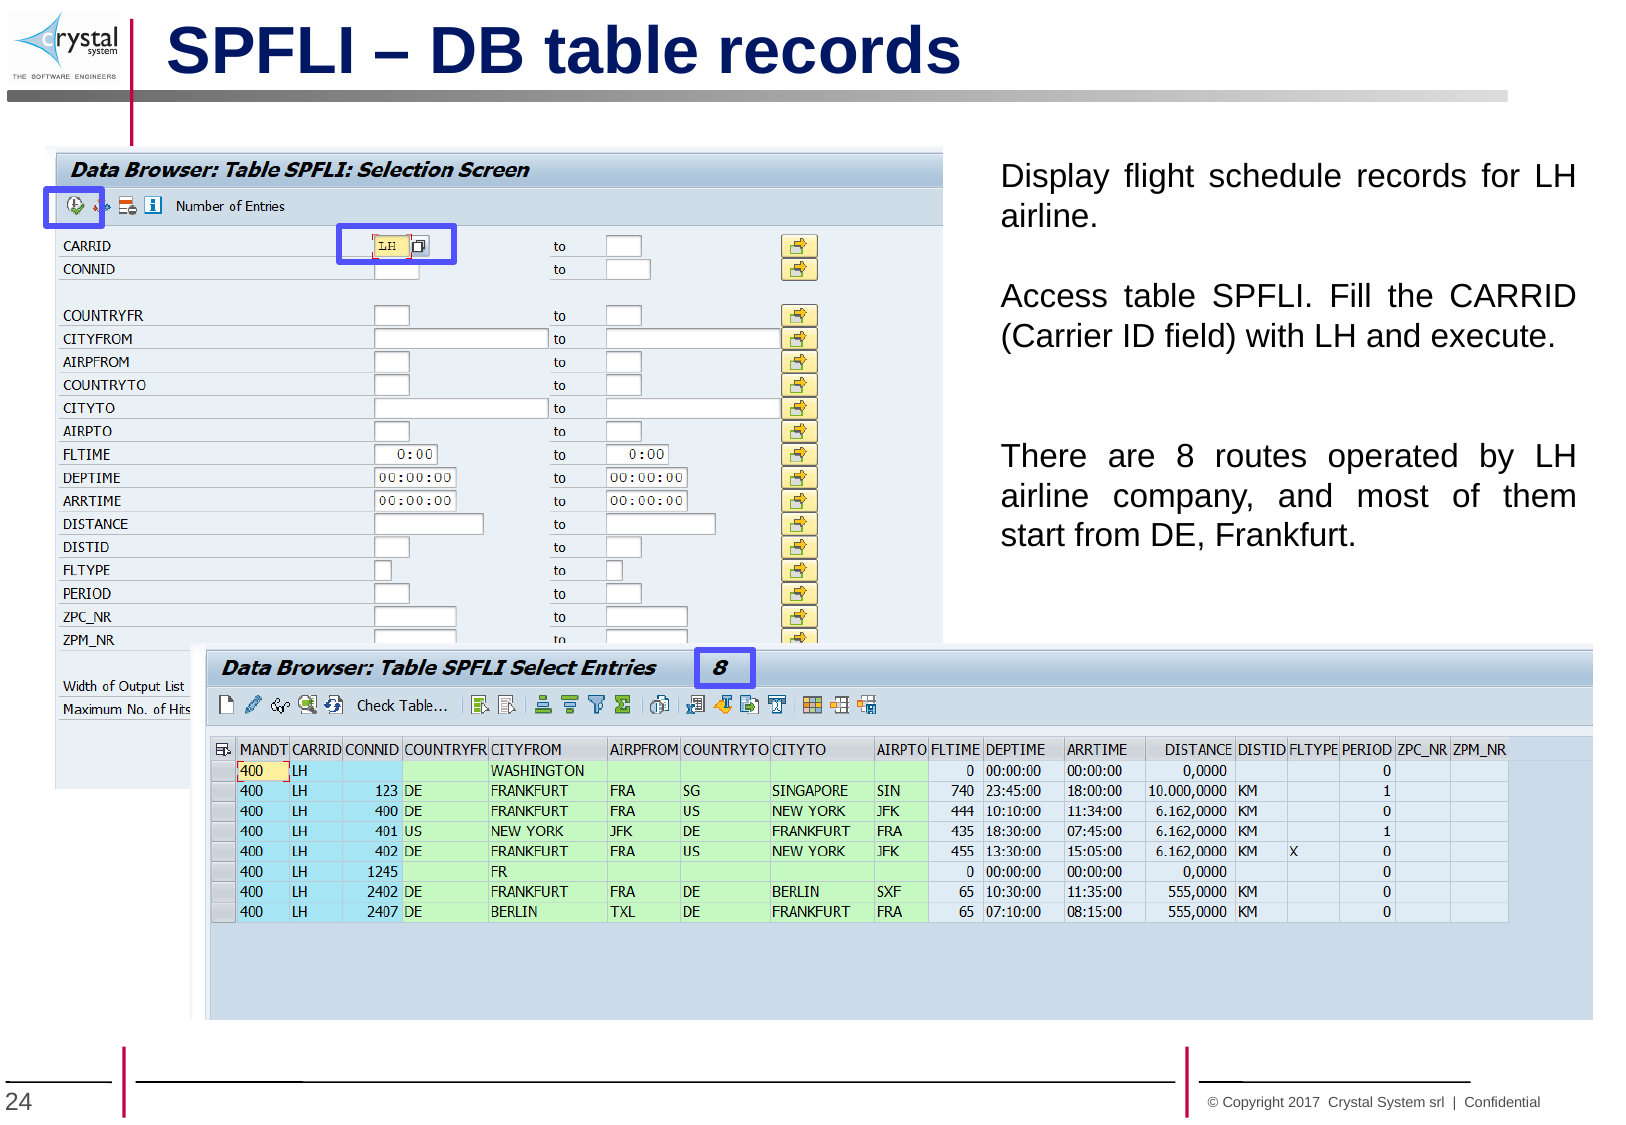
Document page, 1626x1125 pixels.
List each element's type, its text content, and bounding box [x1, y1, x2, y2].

text_box Display flight schedule records for LH airline. Access table SPFLI. Fill the CARRID (Carrier ID field) with LH and execute. There are 8 routes operated by LH airline company, and most of them start from DE, Frankfurt. [985, 146, 1593, 601]
text_box SPFLI – DB table records [151, 0, 1465, 120]
picture [45, 146, 1593, 1020]
picture [7, 11, 125, 84]
